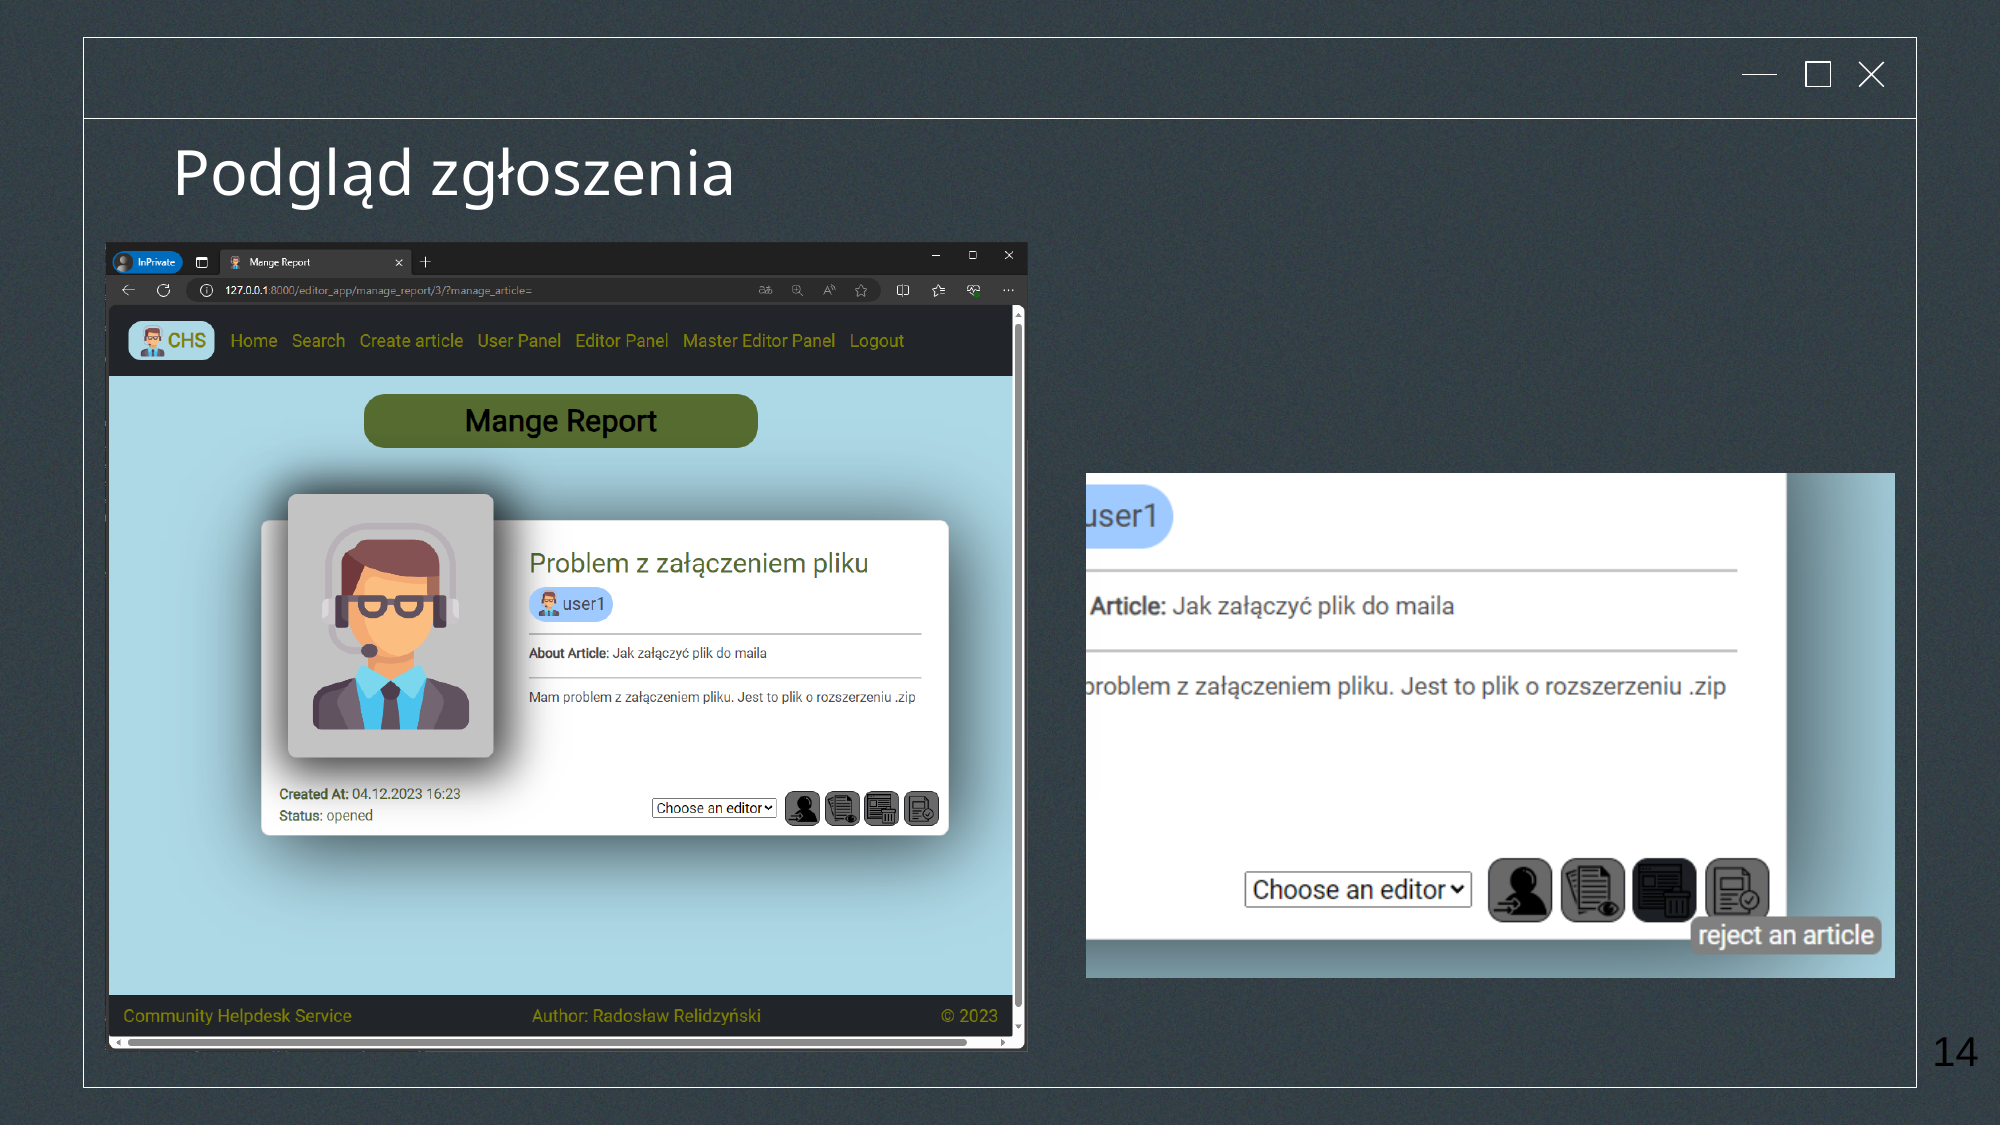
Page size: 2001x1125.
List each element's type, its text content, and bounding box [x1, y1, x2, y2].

picture [84, 38, 1916, 118]
text_box 14 [1917, 1017, 2000, 1123]
title Podgląd zgłoszenia [157, 117, 1843, 243]
picture [0, 0, 2000, 1125]
picture [84, 119, 1916, 1087]
